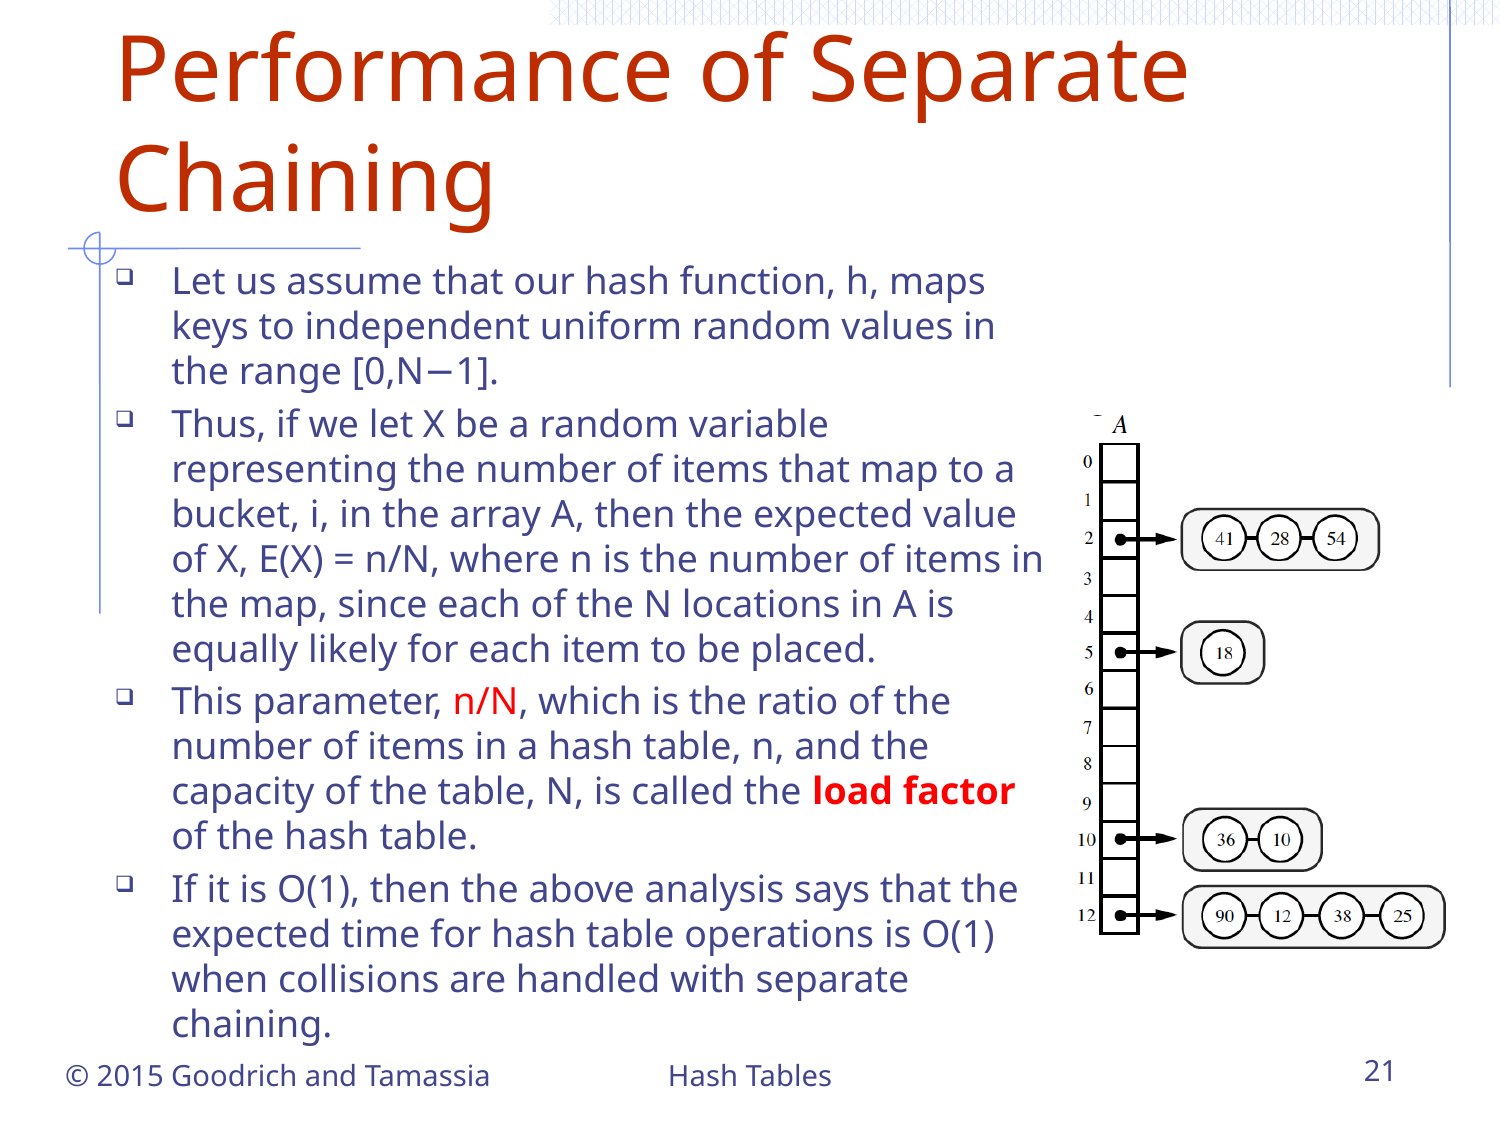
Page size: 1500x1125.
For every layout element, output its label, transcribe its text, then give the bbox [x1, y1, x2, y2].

title Performance of Separate Chaining [99, 50, 1413, 238]
footer Hash Tables [512, 1024, 988, 1101]
picture [1049, 415, 1481, 951]
slide_number 21 [1074, 1024, 1413, 1101]
slide_number © 2015 Goodrich and Tamassia [49, 1024, 512, 1101]
list Let us assume that our hash function, h, maps keys to independent uniform random values in the range [0,N−1]. Thus, if we let X be a random variable representing the number of items that map to a bucket, i, in the array A, then the expected value of X, E(X) = n/N, where n is the number of items in the map, since each of the N locations in A is equally likely for each item to be placed. This parameter, n/N, which is the ratio of the number of items in a hash table, n, and the capacity of the table, N, is called the load factor of the hash table. If it is O(1), then the above analysis says that the expected time for hash table operations is O(1) when collisions are handled with separate chaining. [99, 249, 1063, 988]
